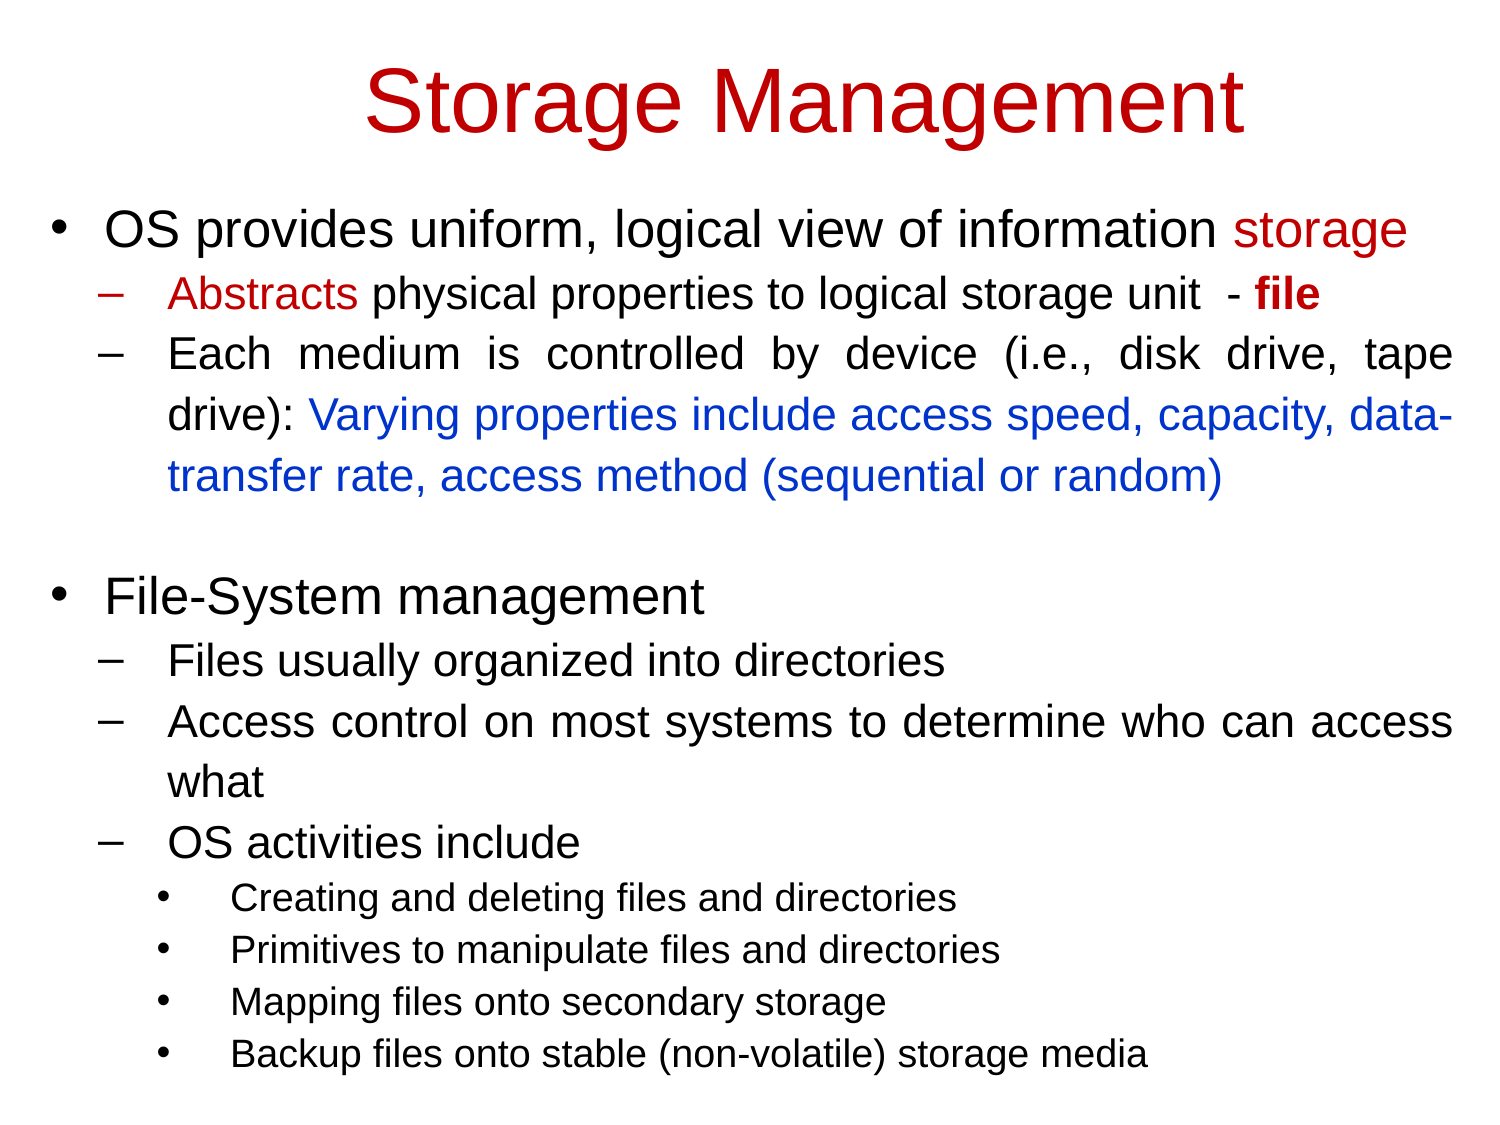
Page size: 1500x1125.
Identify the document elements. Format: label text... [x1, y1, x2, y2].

text_box OS provides uniform, logical view of information storage Abstracts physical properties to logical storage unit - file Each medium is controlled by device (i.e., disk drive, tape drive): Varying properties include access speed, capacity, data-transfer rate, access method (sequential or random) File-System management Files usually organized into directories Access control on most systems to determine who can access what OS activities include Creating and deleting files and directories Primitives to manipulate files and directories Mapping files onto secondary storage Backup files onto stable (non-volatile) storage media [35, 181, 1469, 1094]
text_box Storage Management [185, 29, 1425, 161]
